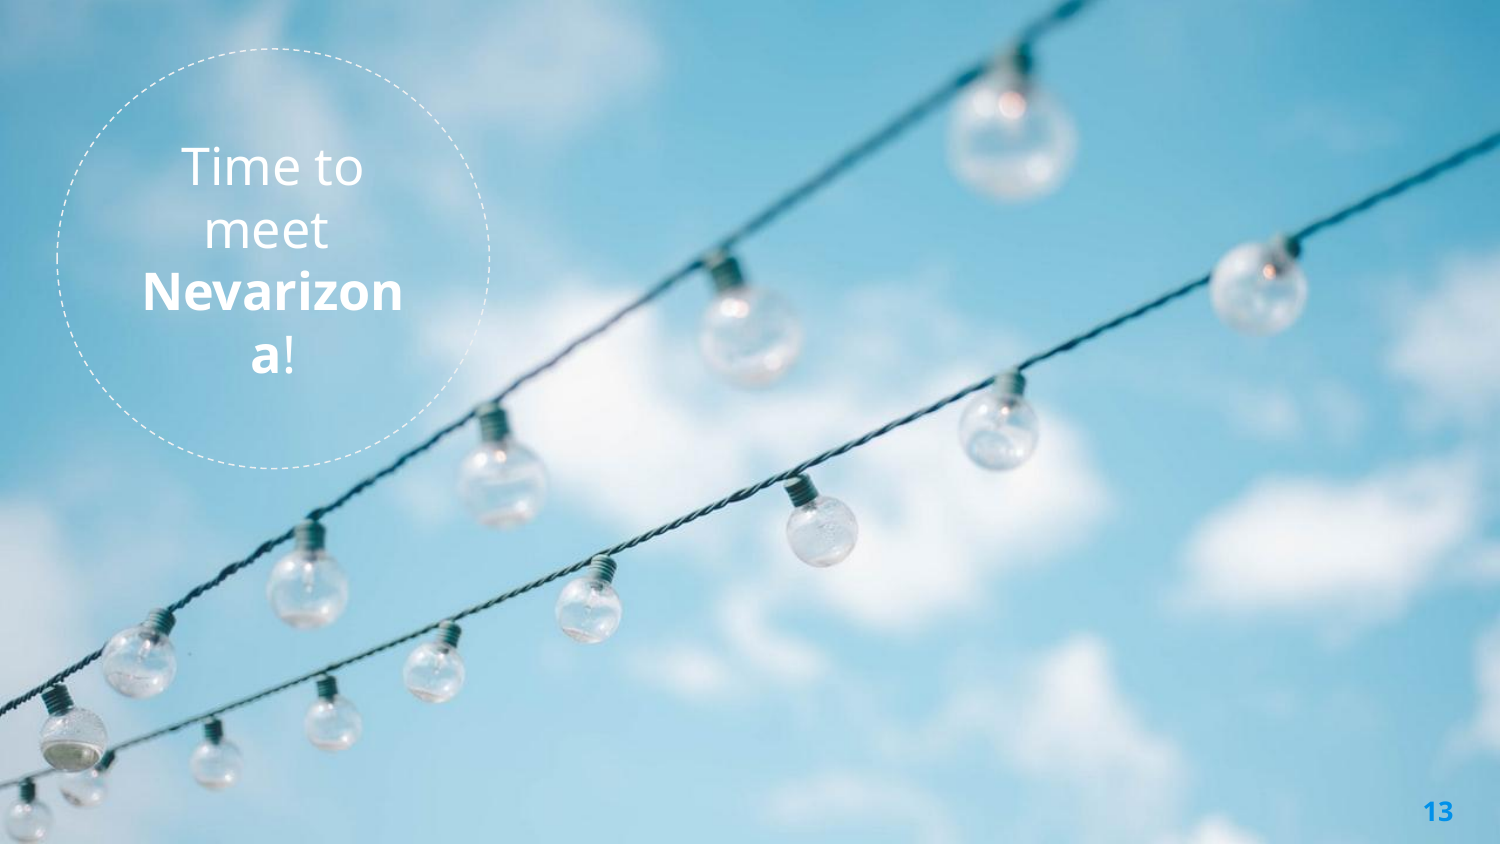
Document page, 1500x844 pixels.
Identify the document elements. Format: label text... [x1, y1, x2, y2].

text_box Time to meet Nevarizona! [57, 48, 490, 469]
slide_number ‹#› [1378, 779, 1469, 844]
picture [0, 0, 1500, 844]
